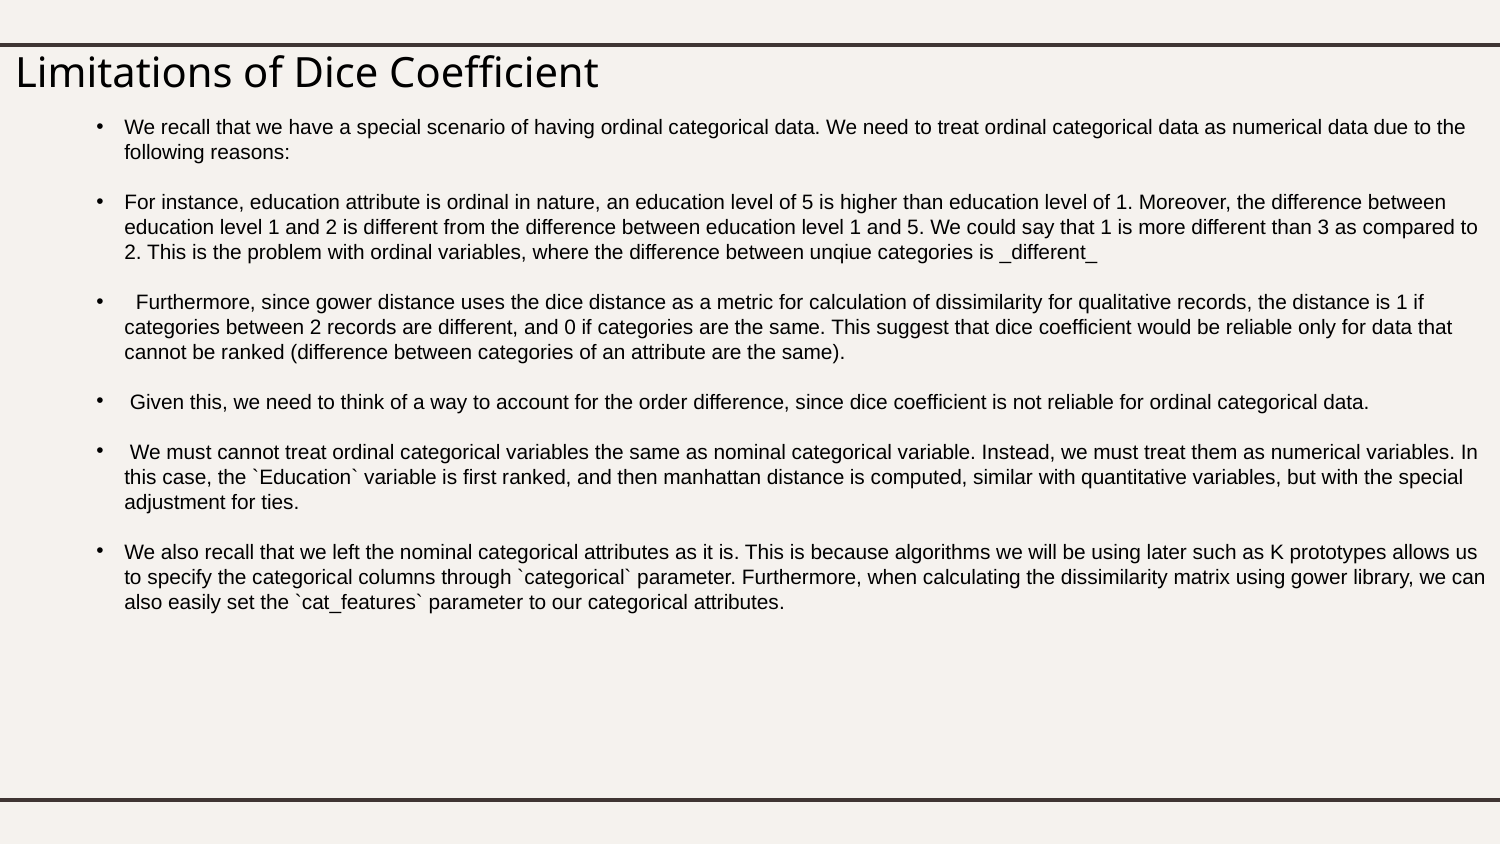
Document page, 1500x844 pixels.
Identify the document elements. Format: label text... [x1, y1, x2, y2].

text_box We recall that we have a special scenario of having ordinal categorical data. We need to treat ordinal categorical data as numerical data due to the following reasons: For instance, education attribute is ordinal in nature, an education level of 5 is higher than education level of 1. Moreover, the difference between education level 1 and 2 is different from the difference between education level 1 and 5. We could say that 1 is more different than 3 as compared to 2. This is the problem with ordinal variables, where the difference between unqiue categories is _different_ Furthermore, since gower distance uses the dice distance as a metric for calculation of dissimilarity for qualitative records, the distance is 1 if categories between 2 records are different, and 0 if categories are the same. This suggest that dice coefficient would be reliable only for data that cannot be ranked (difference between categories of an attribute are the same). Given this, we need to think of a way to account for the order difference, since dice coefficient is not reliable for ordinal categorical data. We must cannot treat ordinal categorical variables the same as nominal categorical variable. Instead, we must treat them as numerical variables. In this case, the `Education` variable is first ranked, and then manhattan distance is computed, similar with quantitative variables, but with the special adjustment for ties. We also recall that we left the nominal categorical attributes as it is. This is because algorithms we will be using later such as K prototypes allows us to specify the categorical columns through `categorical` parameter. Furthermore, when calculating the dissimilarity matrix using gower library, we can also easily set the `cat_features` parameter to our categorical attributes. [25, 106, 1500, 621]
title Limitations of Dice Coefficient [0, 35, 1500, 107]
